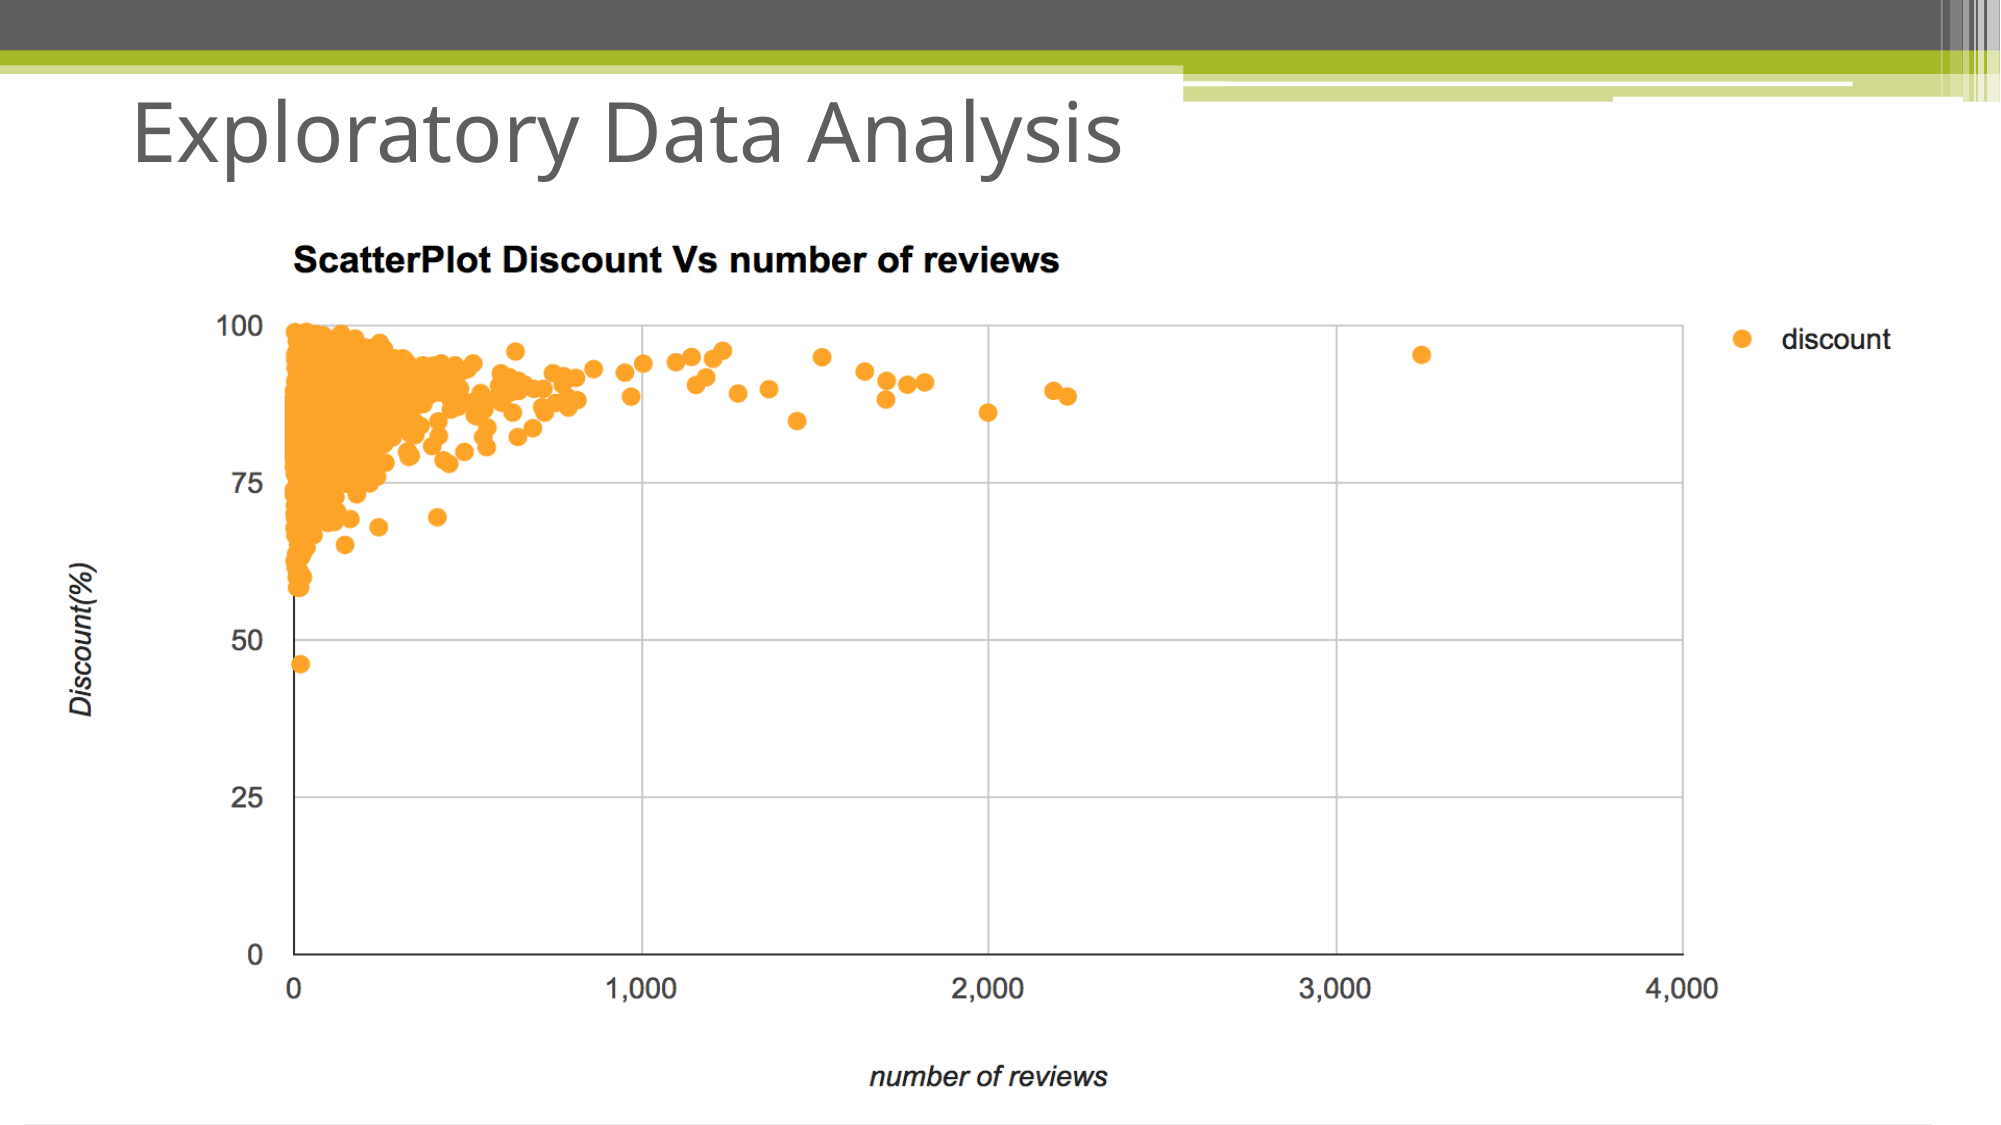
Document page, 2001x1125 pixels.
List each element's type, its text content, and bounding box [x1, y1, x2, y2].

title Exploratory Data Analysis [115, 63, 1916, 196]
picture [24, 202, 1932, 1125]
